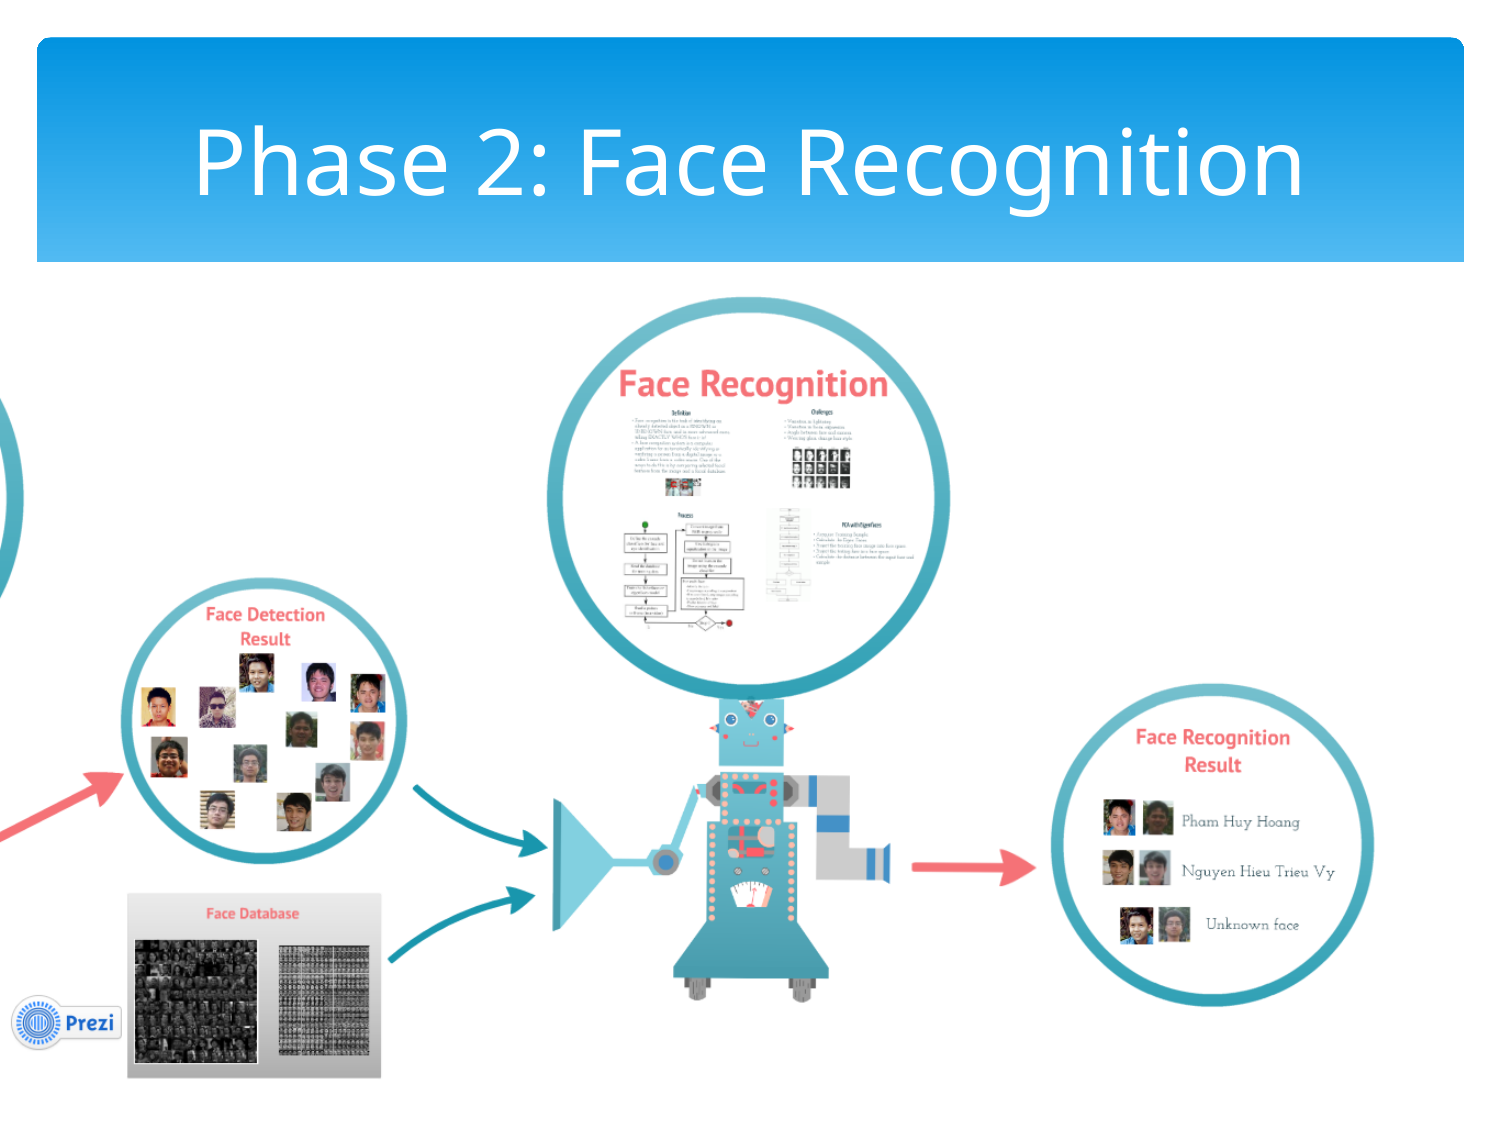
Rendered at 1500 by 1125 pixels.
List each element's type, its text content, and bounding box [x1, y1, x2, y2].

picture [0, 262, 1500, 1107]
title Phase 2: Face Recognition [75, 55, 1425, 259]
